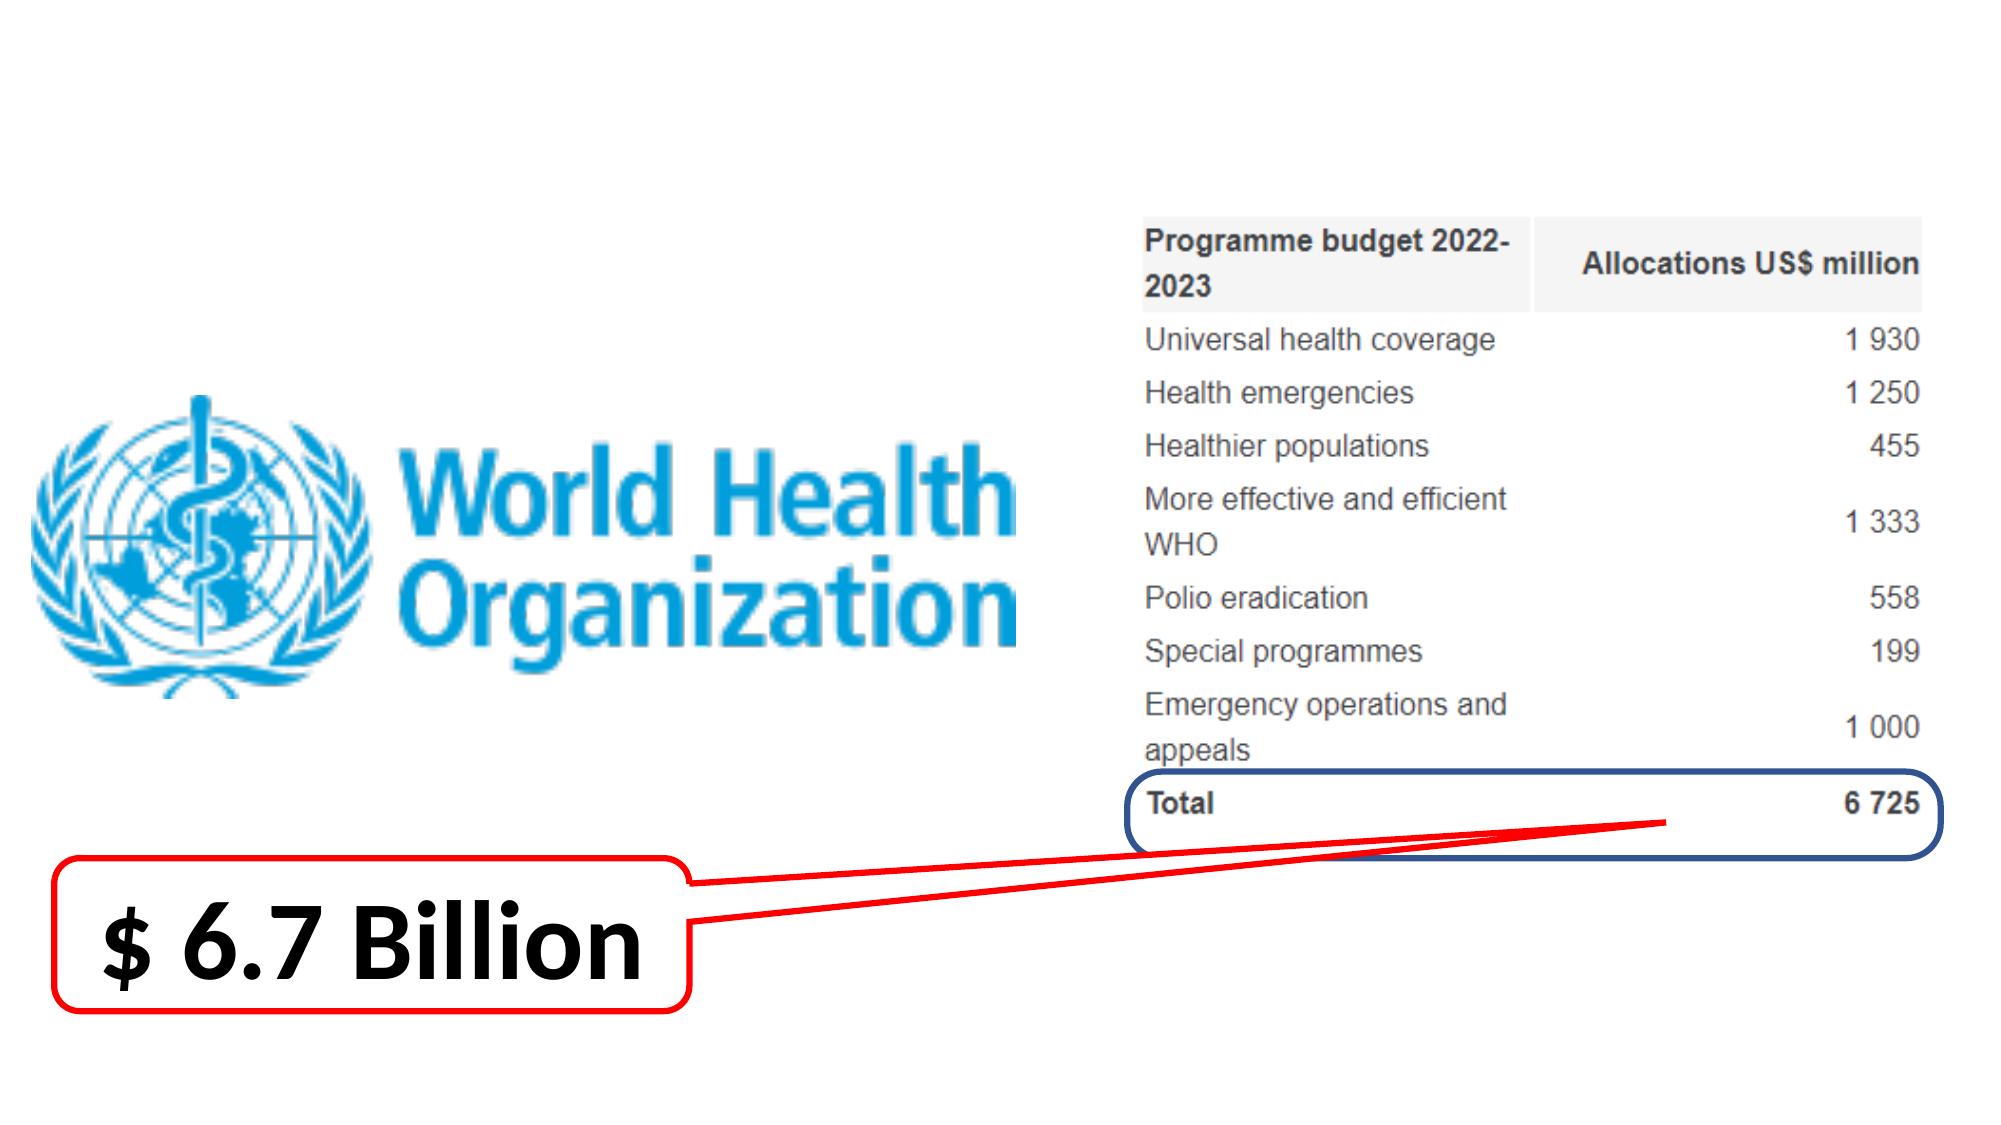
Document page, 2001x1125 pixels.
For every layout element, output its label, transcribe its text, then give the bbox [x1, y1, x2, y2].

text_box $ 6.7 Billion [54, 858, 1087, 1012]
picture [31, 395, 1016, 700]
picture [1092, 151, 2000, 897]
